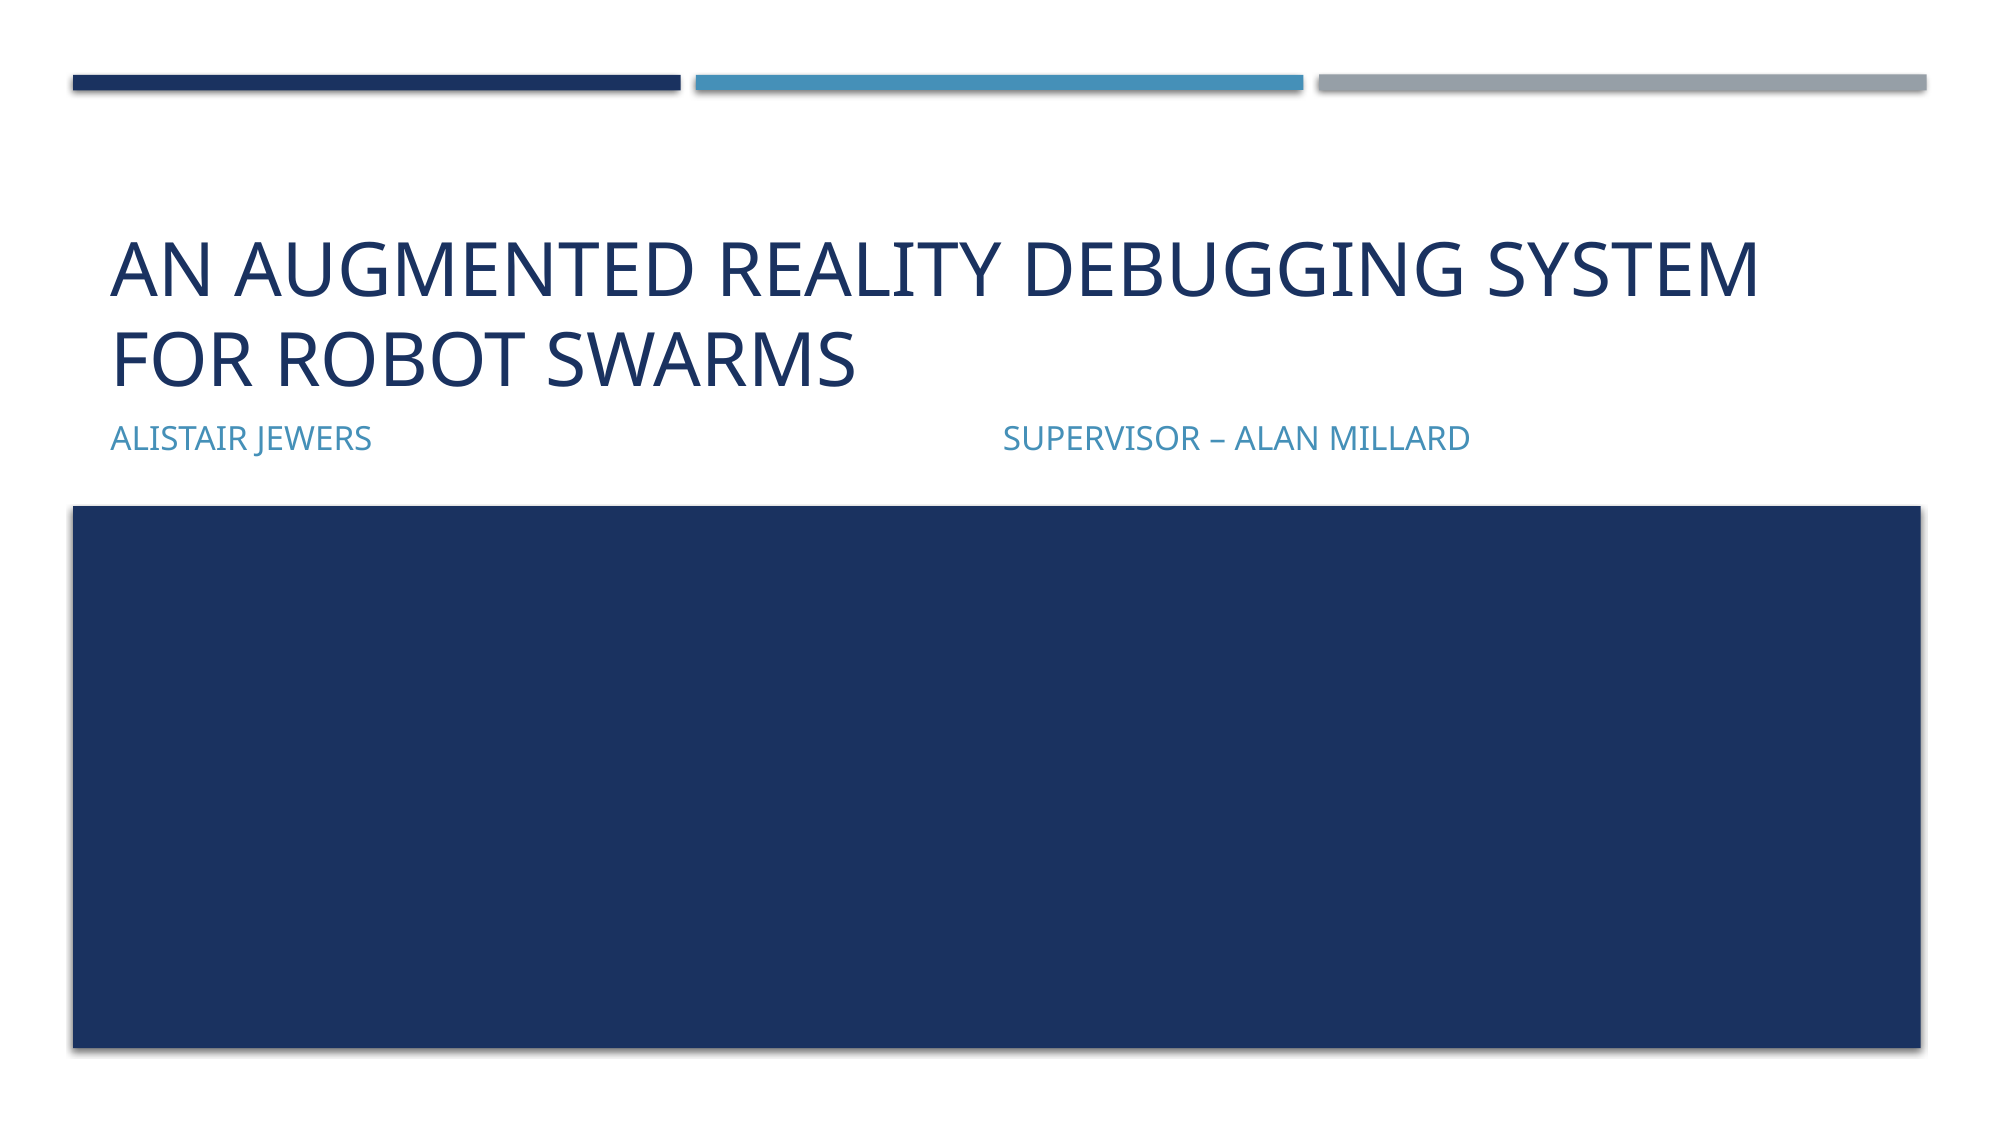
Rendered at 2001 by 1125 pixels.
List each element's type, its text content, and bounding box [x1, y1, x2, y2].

subtitle Alistair Jewers [95, 409, 987, 507]
title An augmented reality debugging system for robot swarms [95, 167, 1899, 410]
text_box Supervisor – Alan Millard [987, 409, 1881, 507]
